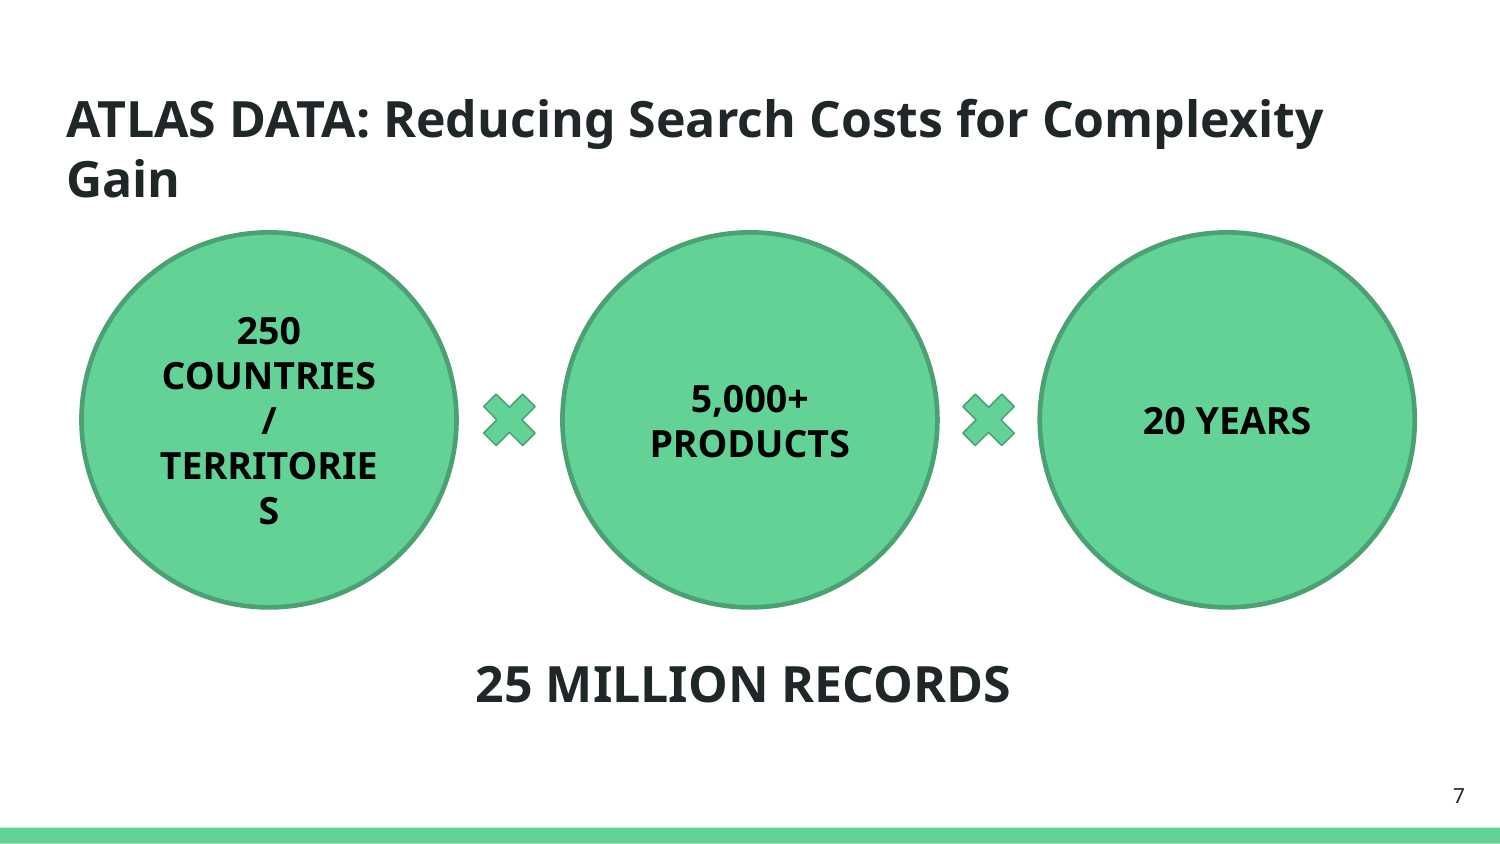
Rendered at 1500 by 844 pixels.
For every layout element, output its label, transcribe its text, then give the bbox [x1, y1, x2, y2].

slide_number ‹#› [1389, 764, 1480, 830]
text_box 5,000+ PRODUCTS [562, 232, 938, 608]
text_box 250 COUNTRIES / TERRITORIES [81, 232, 457, 608]
list 25 MILLION RECORDS [51, 636, 1449, 712]
text_box 20 YEARS [1039, 232, 1415, 608]
title ATLAS DATA: Reducing Search Costs for Complexity Gain [51, 72, 1449, 167]
text_box [483, 394, 536, 446]
text_box [962, 394, 1015, 446]
